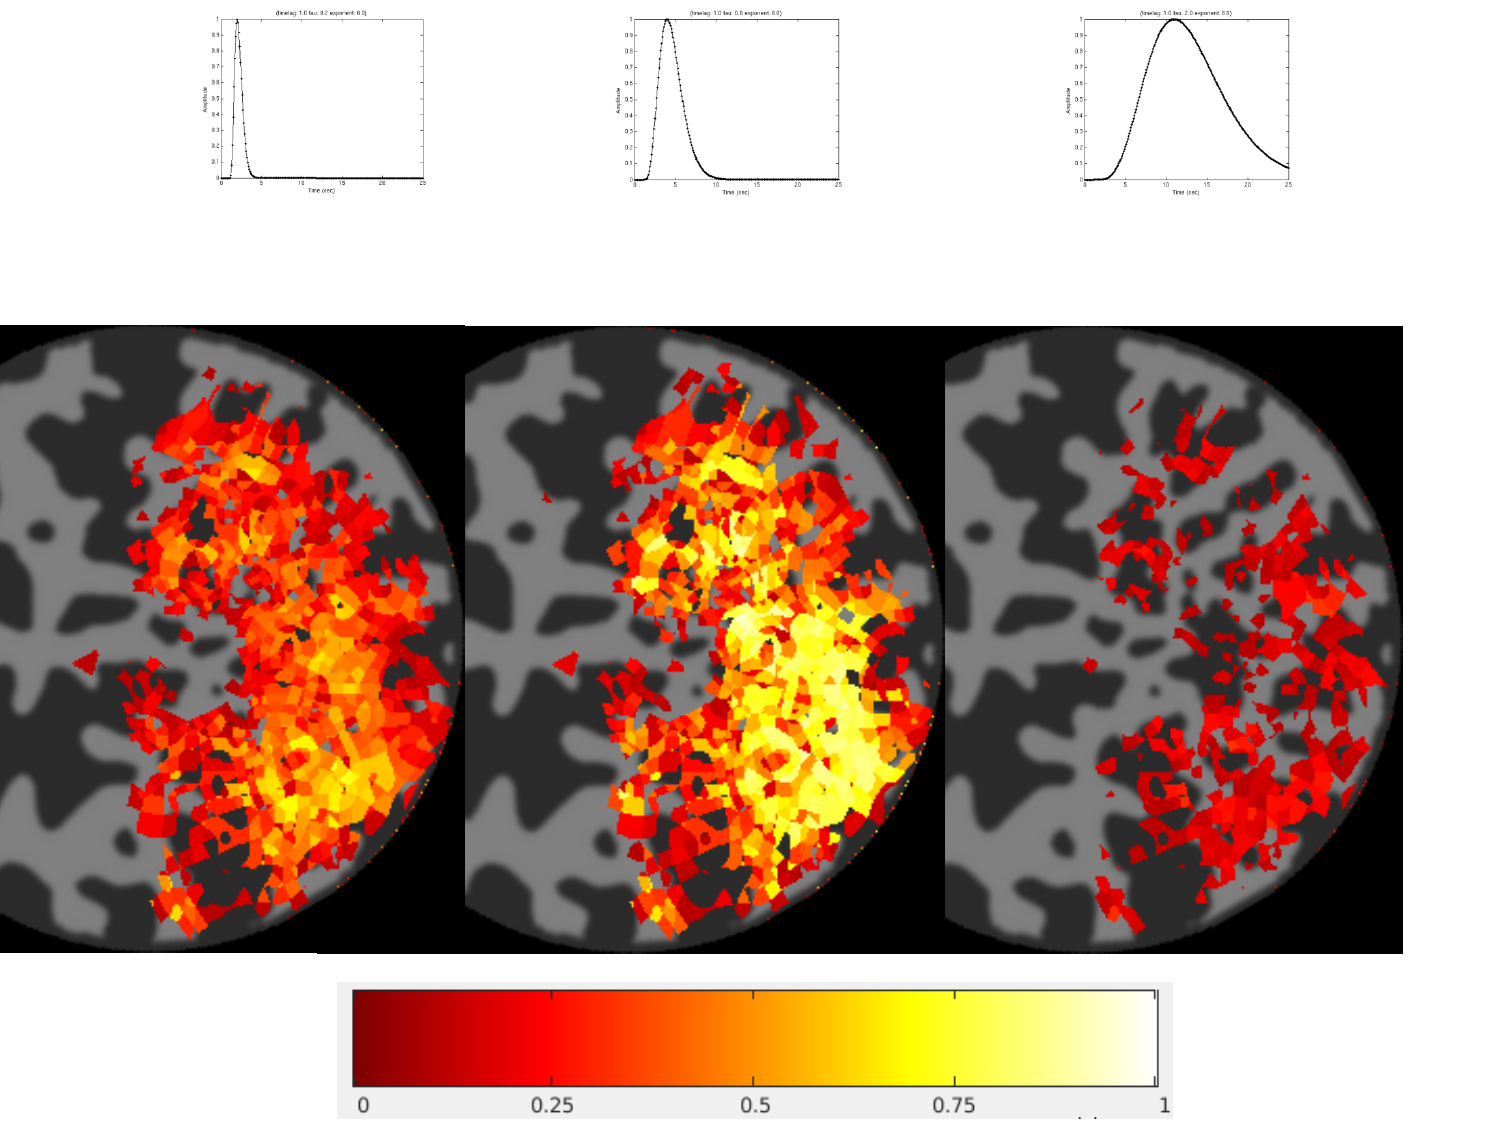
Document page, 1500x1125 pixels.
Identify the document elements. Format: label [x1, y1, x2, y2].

picture [1049, 3, 1313, 202]
picture [599, 3, 863, 202]
picture [0, 325, 1403, 954]
picture [336, 982, 1174, 1120]
picture [187, 3, 448, 199]
